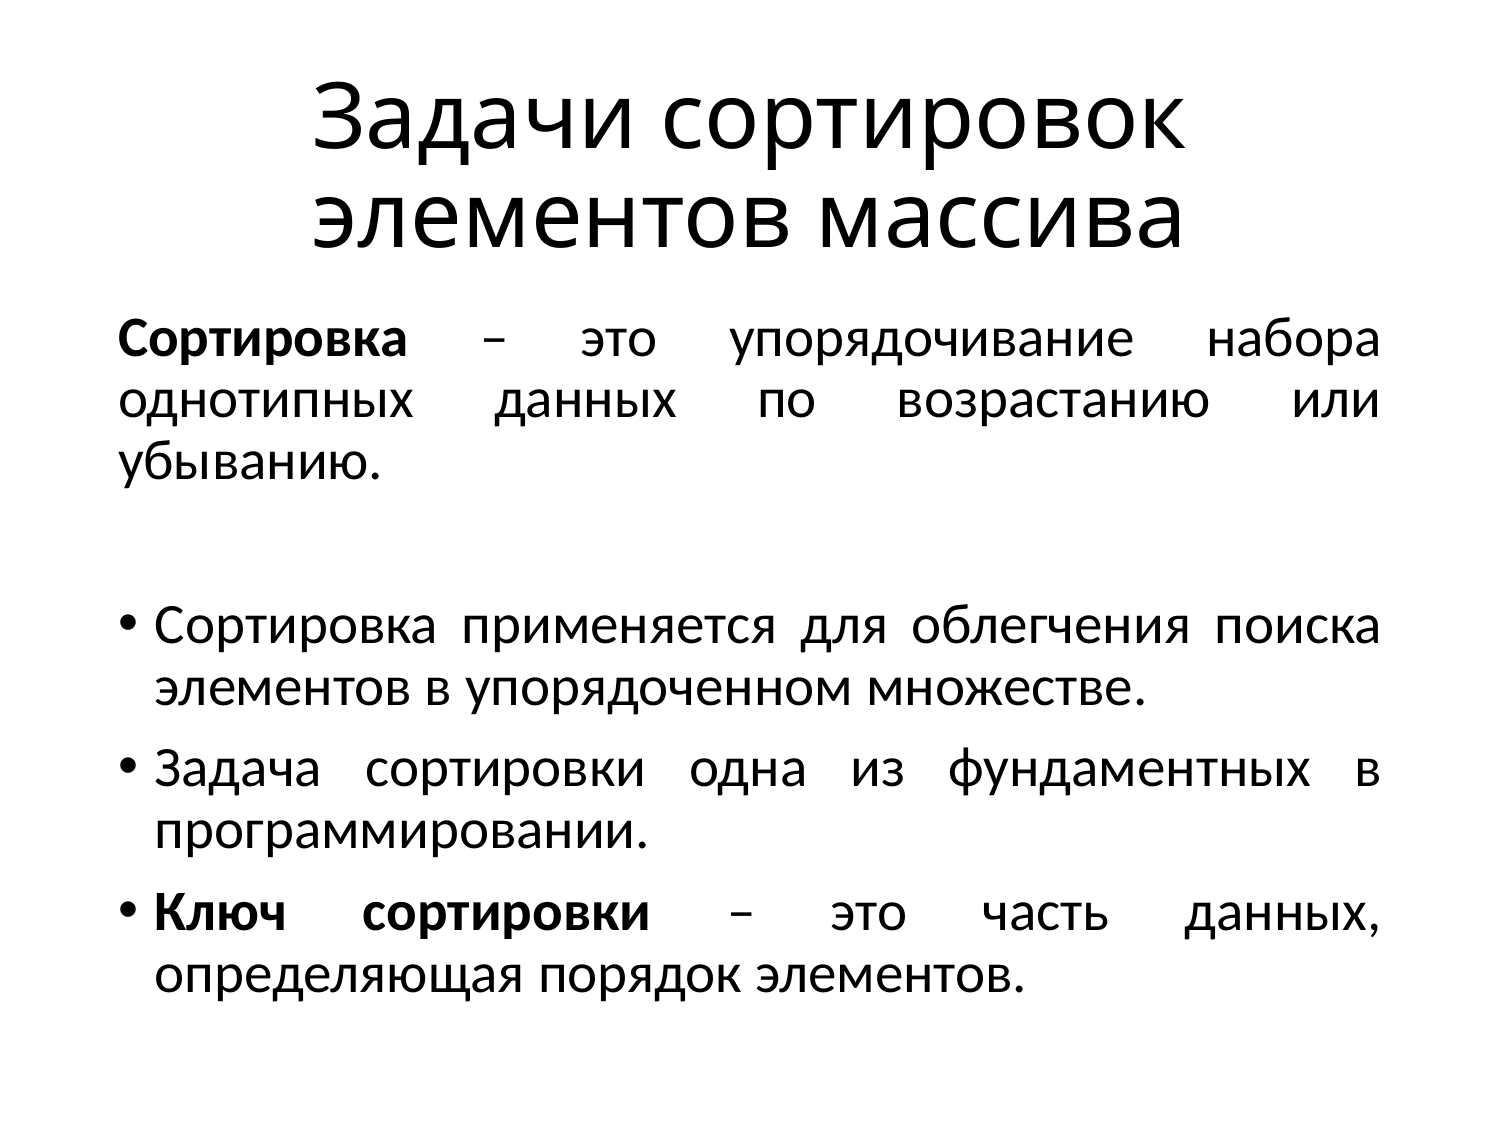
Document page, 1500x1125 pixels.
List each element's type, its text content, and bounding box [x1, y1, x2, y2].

list Сортировка – это упорядочивание набора однотипных данных по возрастанию или убыванию. Сортировка применяется для облегчения поиска элементов в упорядоченном множестве. Задача сортировки одна из фундаментных в программировании. Ключ сортировки – это часть данных, определяющая порядок элементов. [103, 299, 1397, 1014]
title Задачи сортировок элементов массива [103, 59, 1397, 278]
